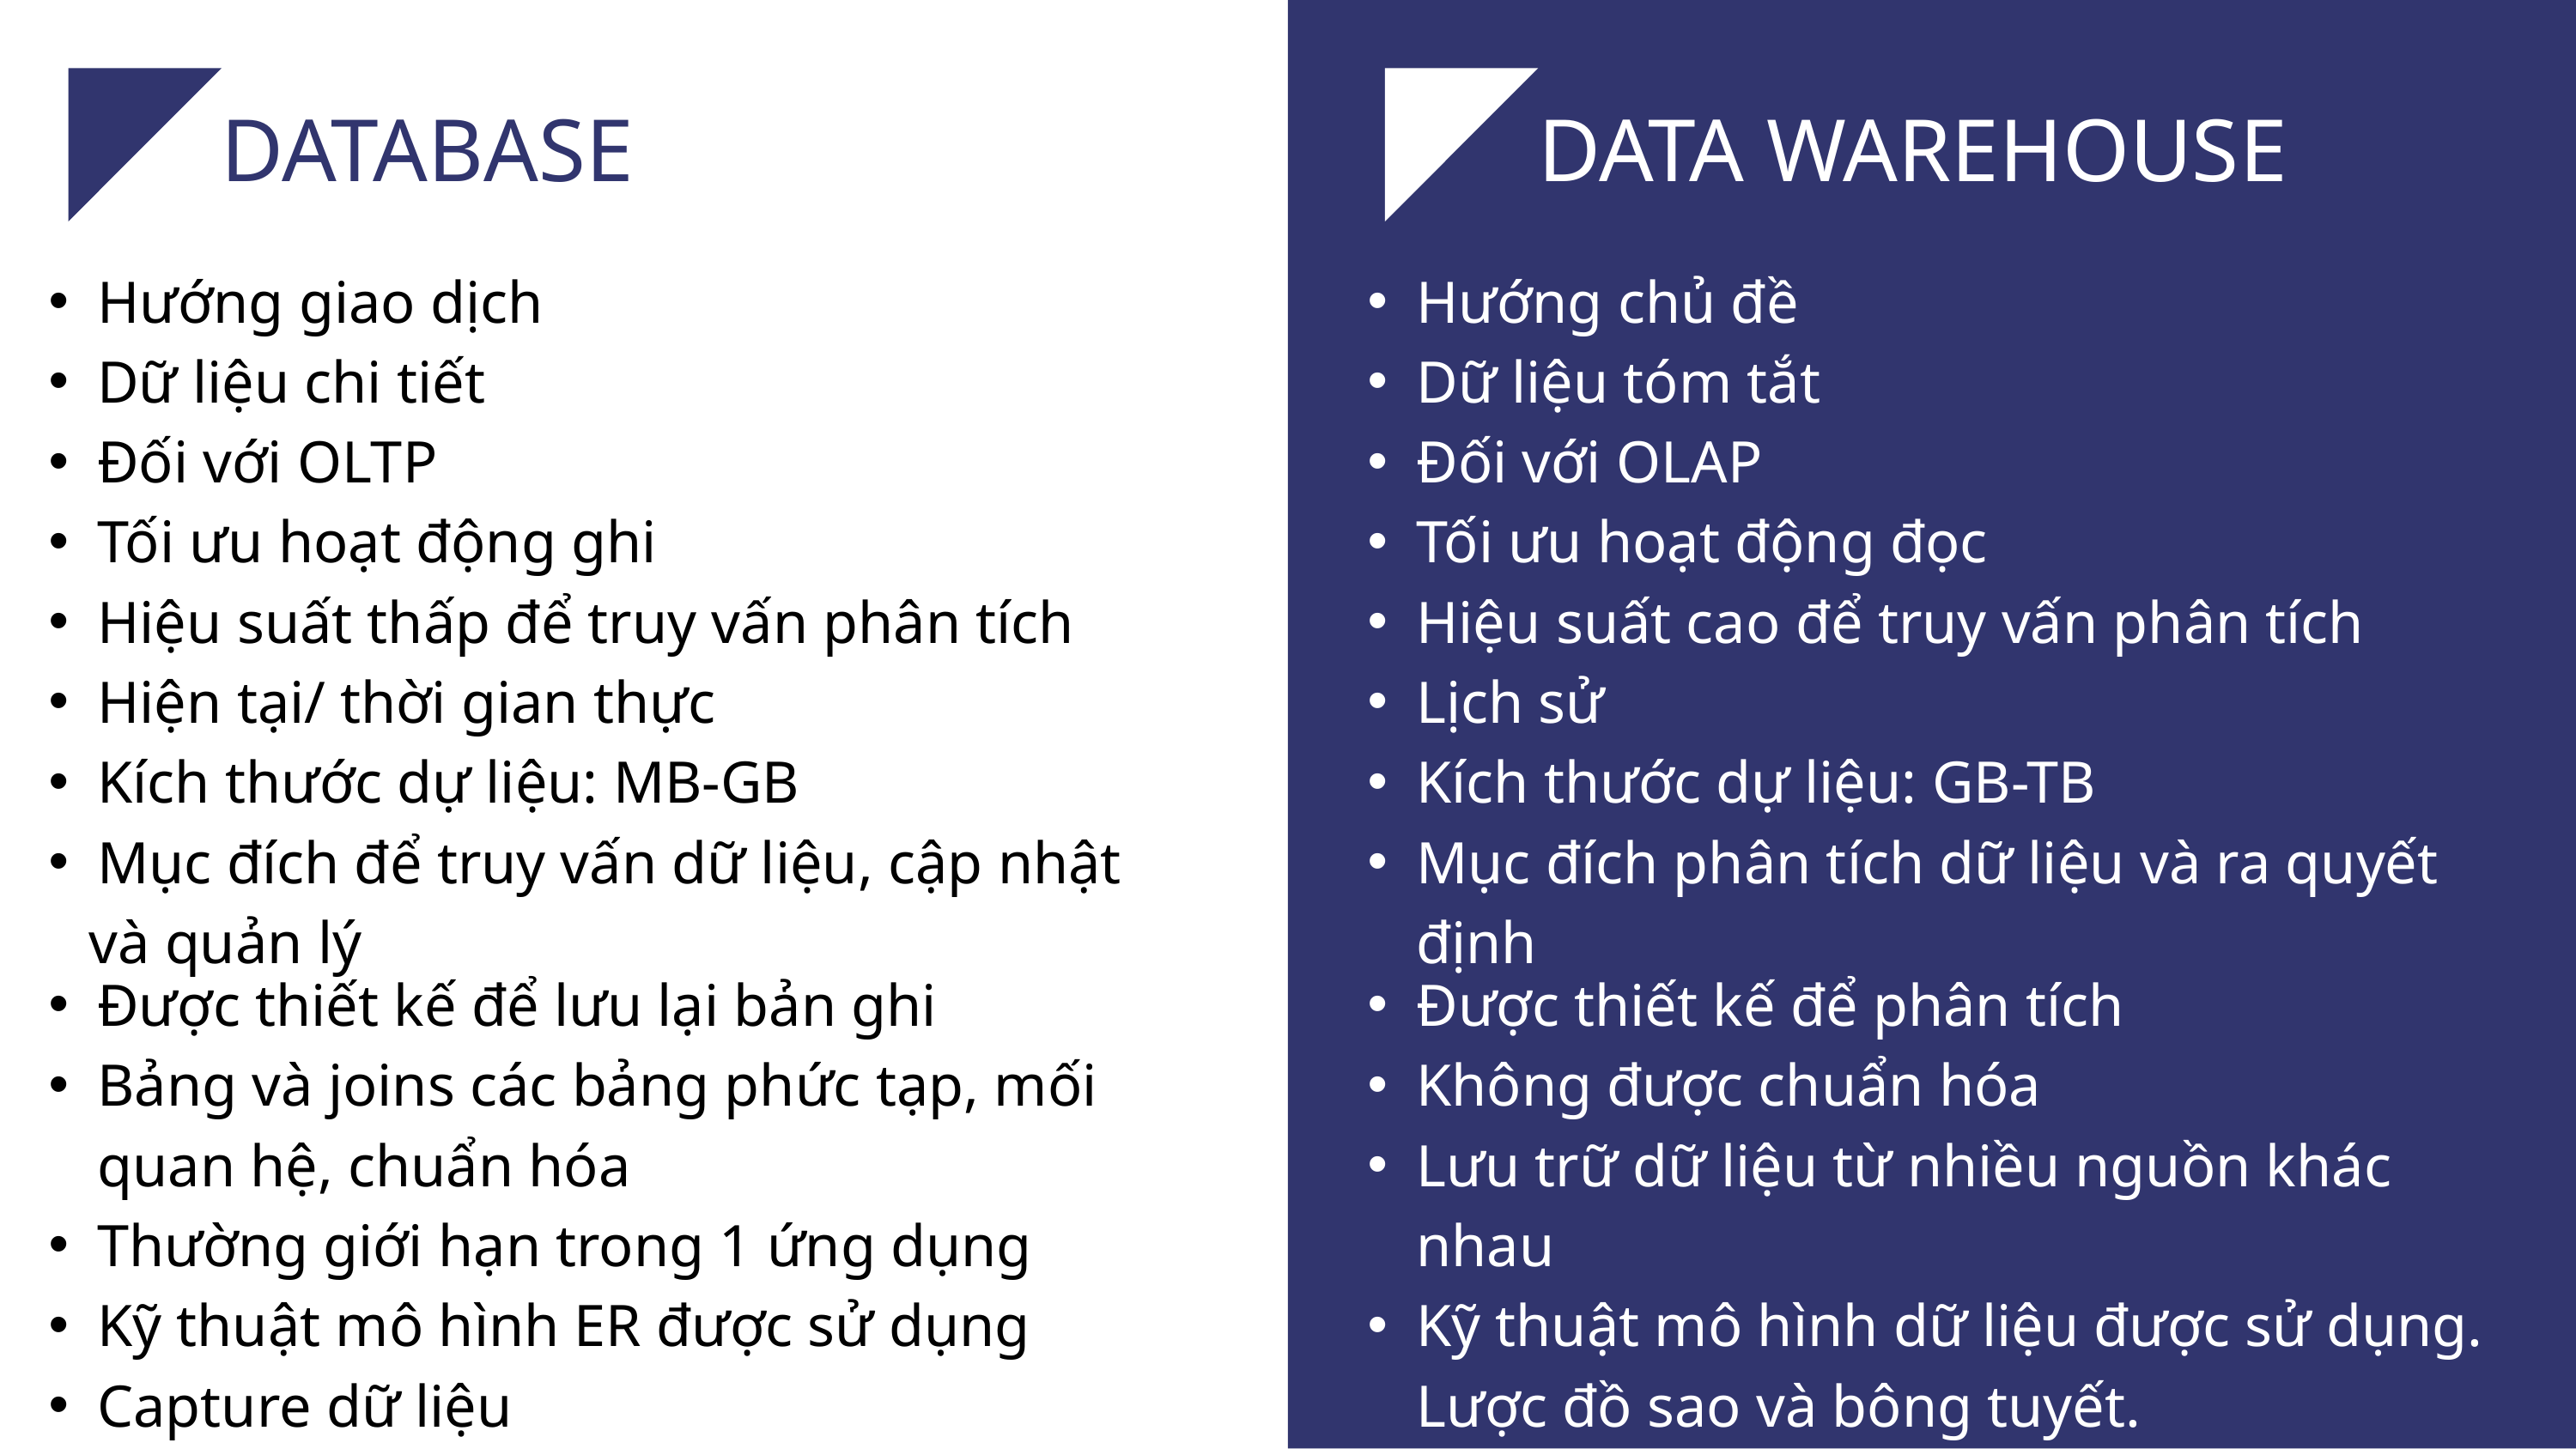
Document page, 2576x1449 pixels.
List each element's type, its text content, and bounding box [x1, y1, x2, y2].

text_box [68, 68, 222, 222]
text_box [1287, 0, 2576, 1449]
text_box Được thiết kế để phân tích Không được chuẩn hóa Lưu trữ dữ liệu từ nhiều nguồn khác nhau Kỹ thuật mô hình dữ liệu được sử dụng. Lược đồ sao và bông tuyết. Analyze dữ liệu [1319, 957, 2545, 1449]
text_box Được thiết kế để lưu lại bản ghi Bảng và joins các bảng phức tạp, mối quan hệ, chuẩn hóa Thường giới hạn trong 1 ứng dụng Kỹ thuật mô hình ER được sử dụng Capture dữ liệu [0, 957, 1233, 1439]
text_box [1384, 68, 1539, 222]
text_box Hướng giao dịch Dữ liệu chi tiết Đối với OLTP Tối ưu hoạt động ghi Hiệu suất thấp để truy vấn phân tích Hiện tại/ thời gian thực Kích thước dự liệu: MB-GB Mục đích để truy vấn dữ liệu, cập nhật và quản lý [0, 253, 1233, 957]
text_box DATA WAREHOUSE [1542, 94, 2396, 198]
text_box DATABASE [226, 94, 1078, 198]
text_box Hướng chủ đề Dữ liệu tóm tắt Đối với OLAP Tối ưu hoạt động đọc Hiệu suất cao để truy vấn phân tích Lịch sử Kích thước dự liệu: GB-TB Mục đích phân tích dữ liệu và ra quyết định [1319, 253, 2545, 957]
